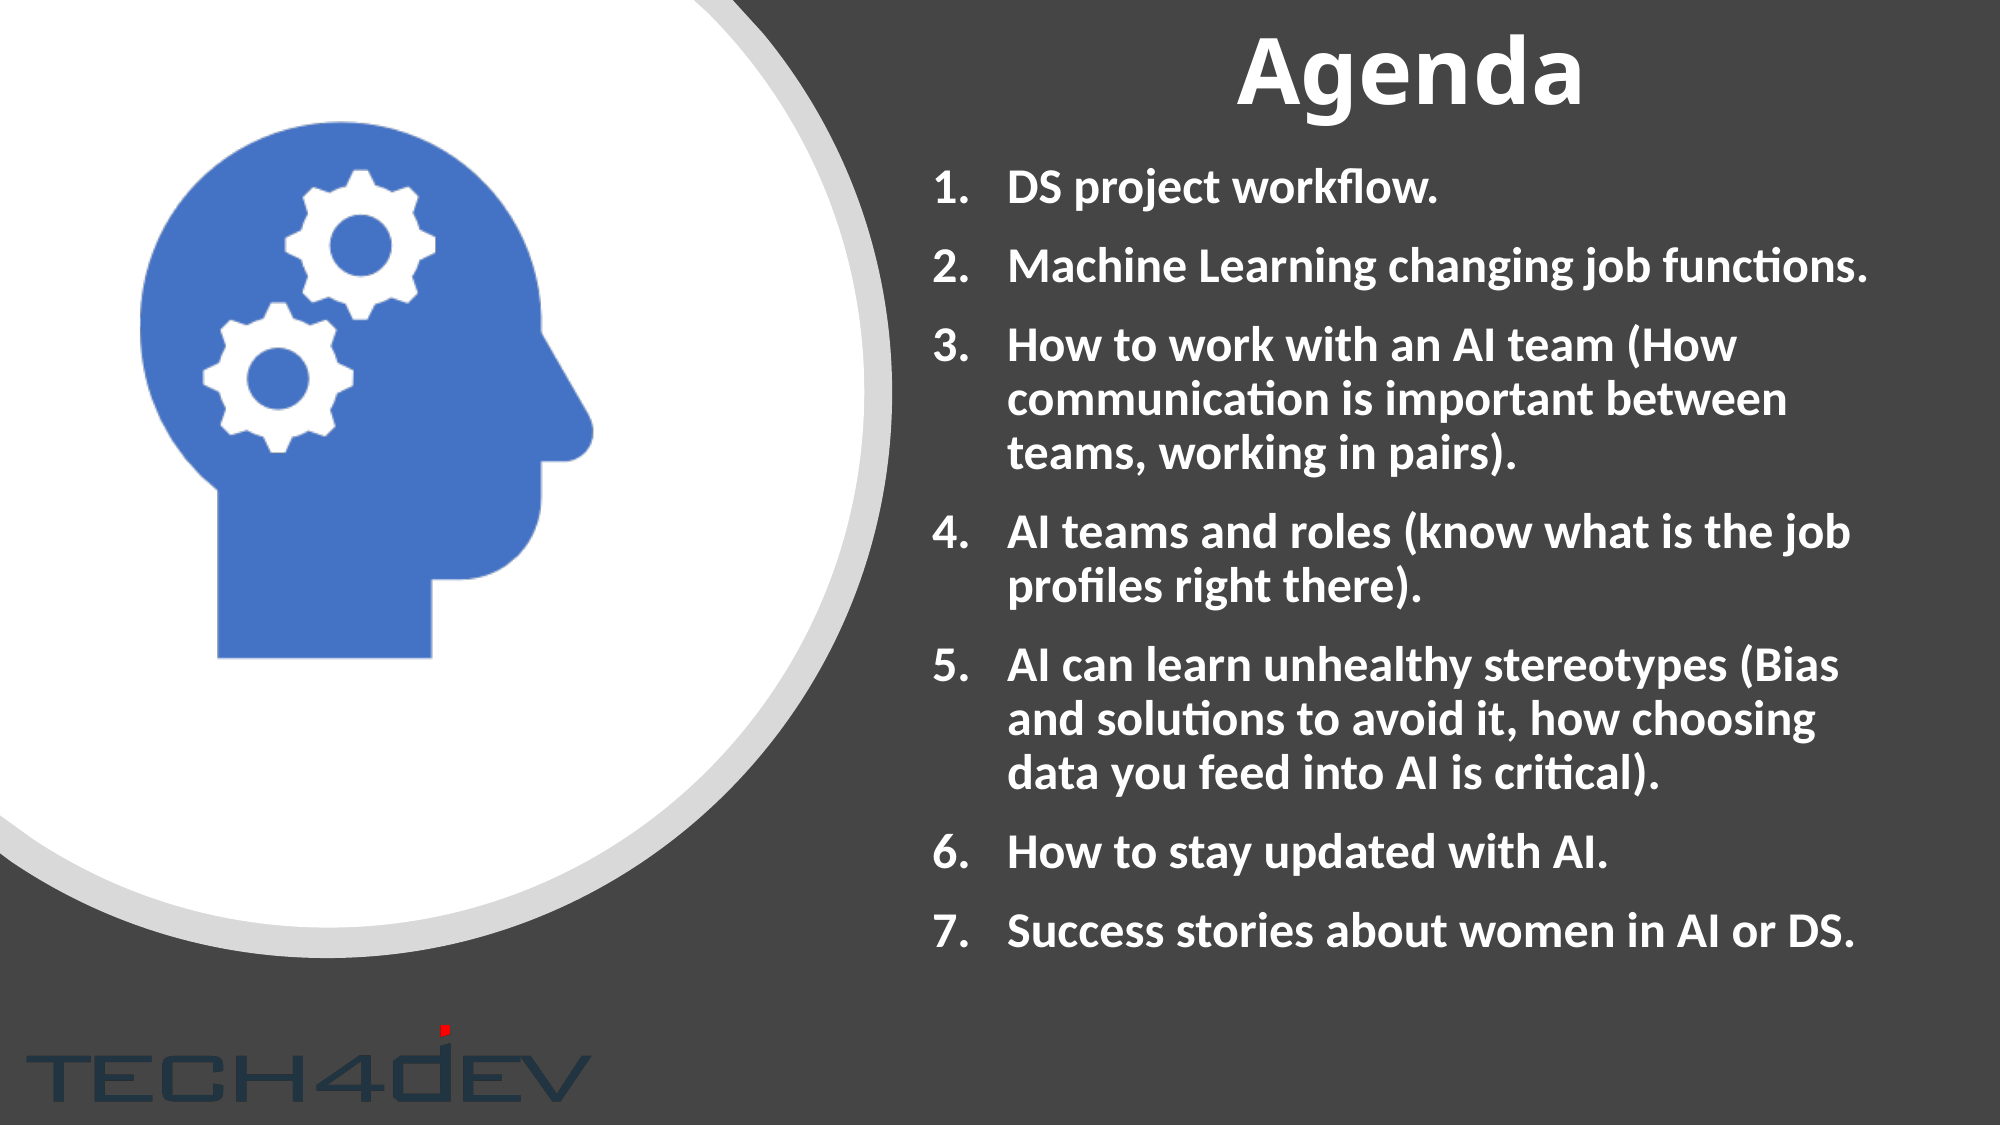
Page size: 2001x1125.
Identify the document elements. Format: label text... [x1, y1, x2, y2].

picture [52, 89, 682, 719]
text_box [0, 0, 866, 929]
picture [2, 1015, 632, 1125]
title Agenda [999, 0, 1872, 150]
list DS project workflow. Machine Learning changing job functions. How to work with an AI team (How communication is important between teams, working in pairs). AI teams and roles (know what is the job profiles right there). AI can learn unhealthy stereotypes (Bias and solutions to avoid it, how choosing data you feed into AI is critical). How to stay updated with AI. Success stories about women in AI or DS. [917, 152, 1889, 1111]
text_box [0, 0, 894, 960]
